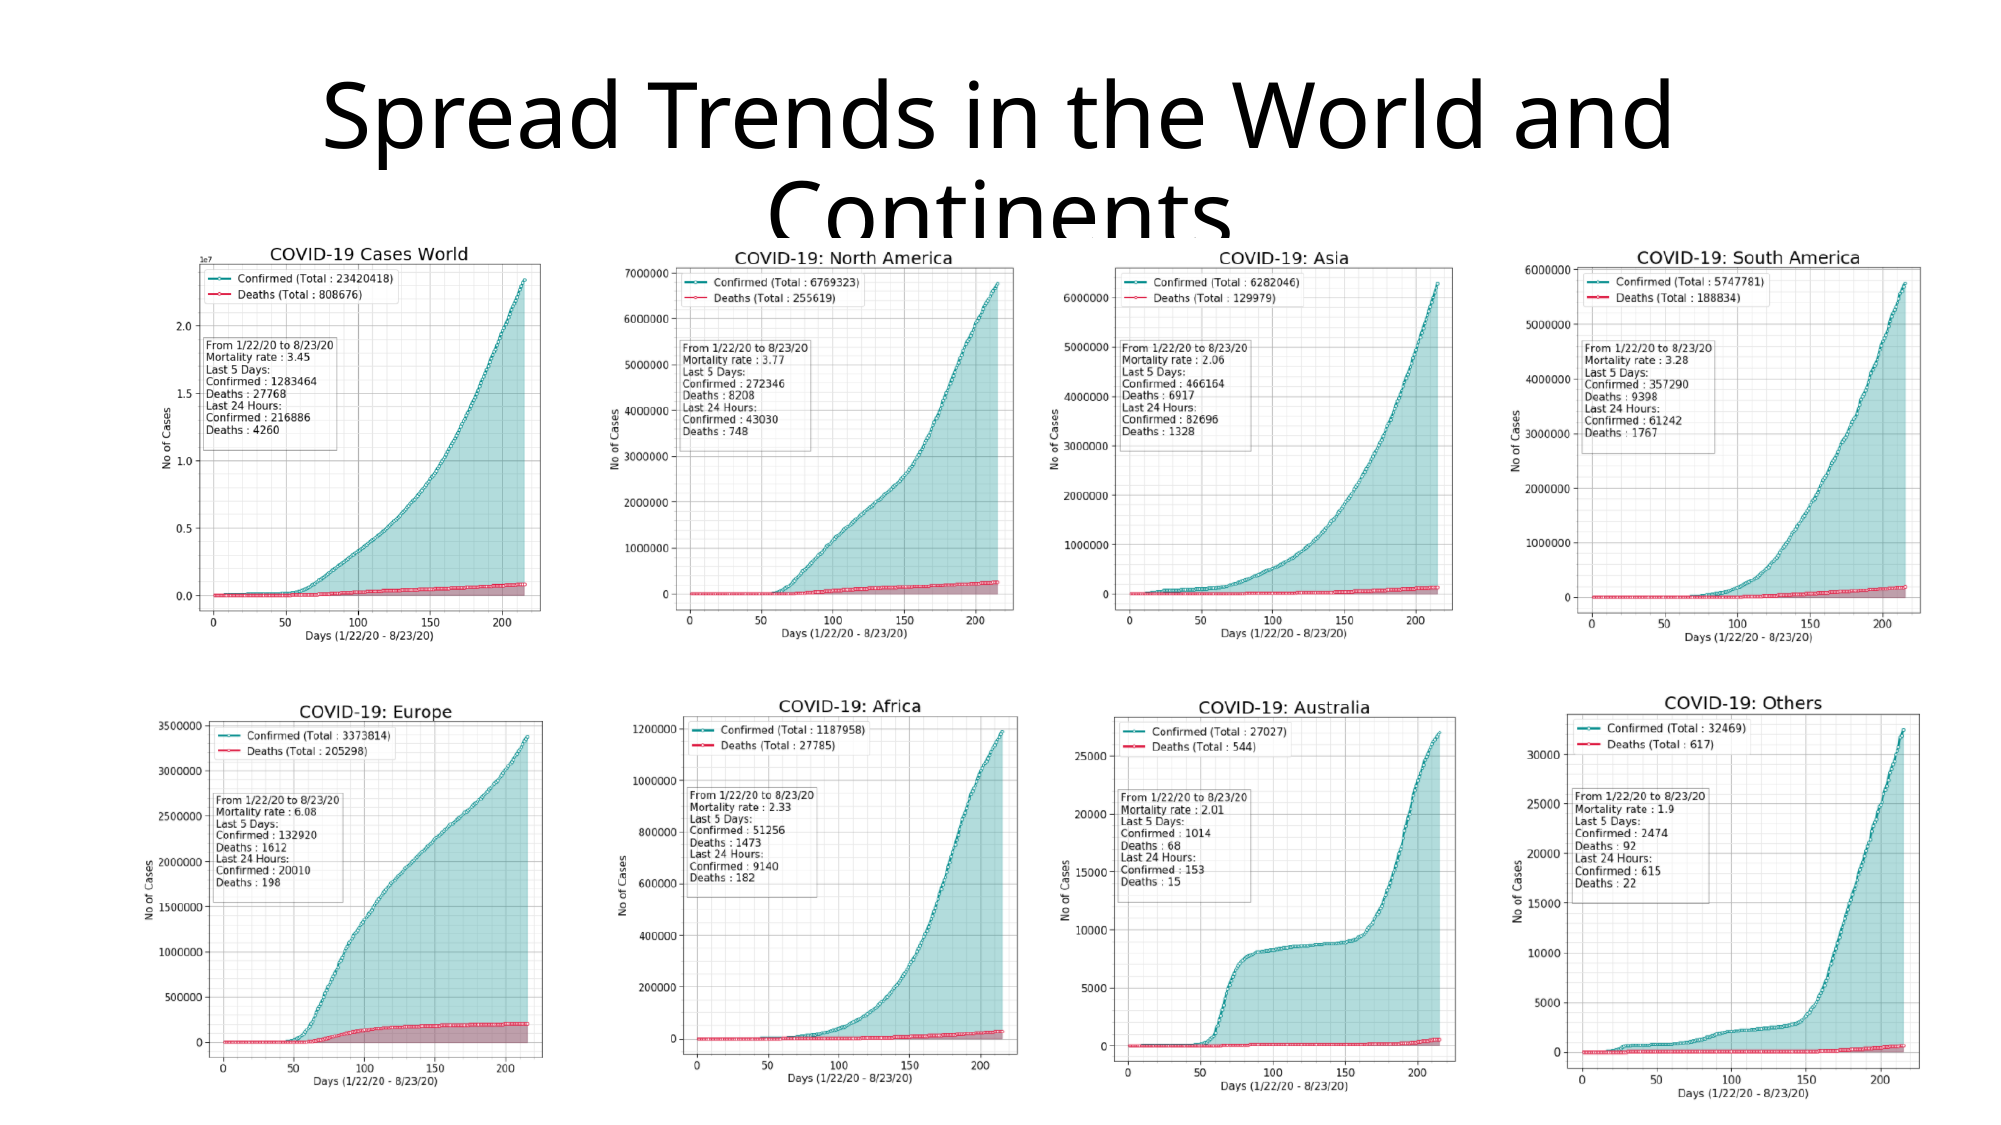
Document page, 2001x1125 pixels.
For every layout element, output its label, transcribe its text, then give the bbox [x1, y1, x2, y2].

picture [603, 686, 1486, 1109]
picture [1512, 681, 1949, 1110]
title Spread Trends in the World and Continents [137, 59, 1863, 278]
picture [602, 236, 1946, 662]
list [137, 238, 589, 654]
picture [123, 698, 602, 1102]
